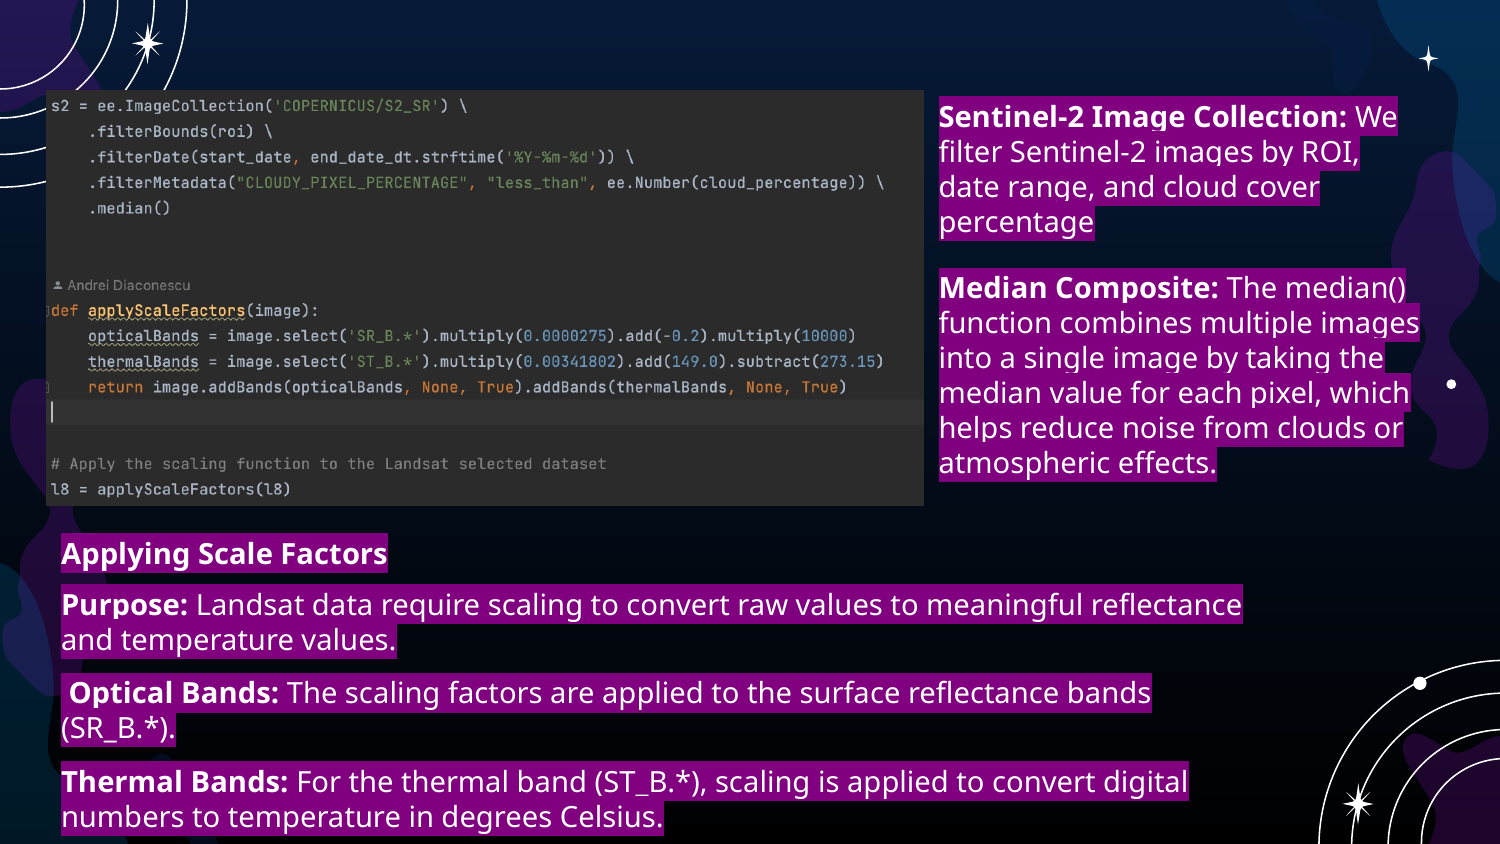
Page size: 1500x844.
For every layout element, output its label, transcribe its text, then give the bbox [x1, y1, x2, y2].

picture [45, 90, 925, 506]
text_box Median Composite: The median() function combines multiple images into a single image by taking the median value for each pixel, which helps reduce noise from clouds or atmospheric effects. [929, 262, 1436, 487]
text_box Purpose: Landsat data require scaling to convert raw values to meaningful reflectance and temperature values. Optical Bands: The scaling factors are applied to the surface reflectance bands (SR_B.*). Thermal Bands: For the thermal band (ST_B.*), scaling is applied to convert digital numbers to temperature in degrees Celsius. [46, 578, 1265, 841]
text_box Sentinel-2 Image Collection: We filter Sentinel-2 images by ROI, date range, and cloud cover percentage [925, 90, 1414, 246]
text_box Applying Scale Factors [46, 528, 415, 578]
